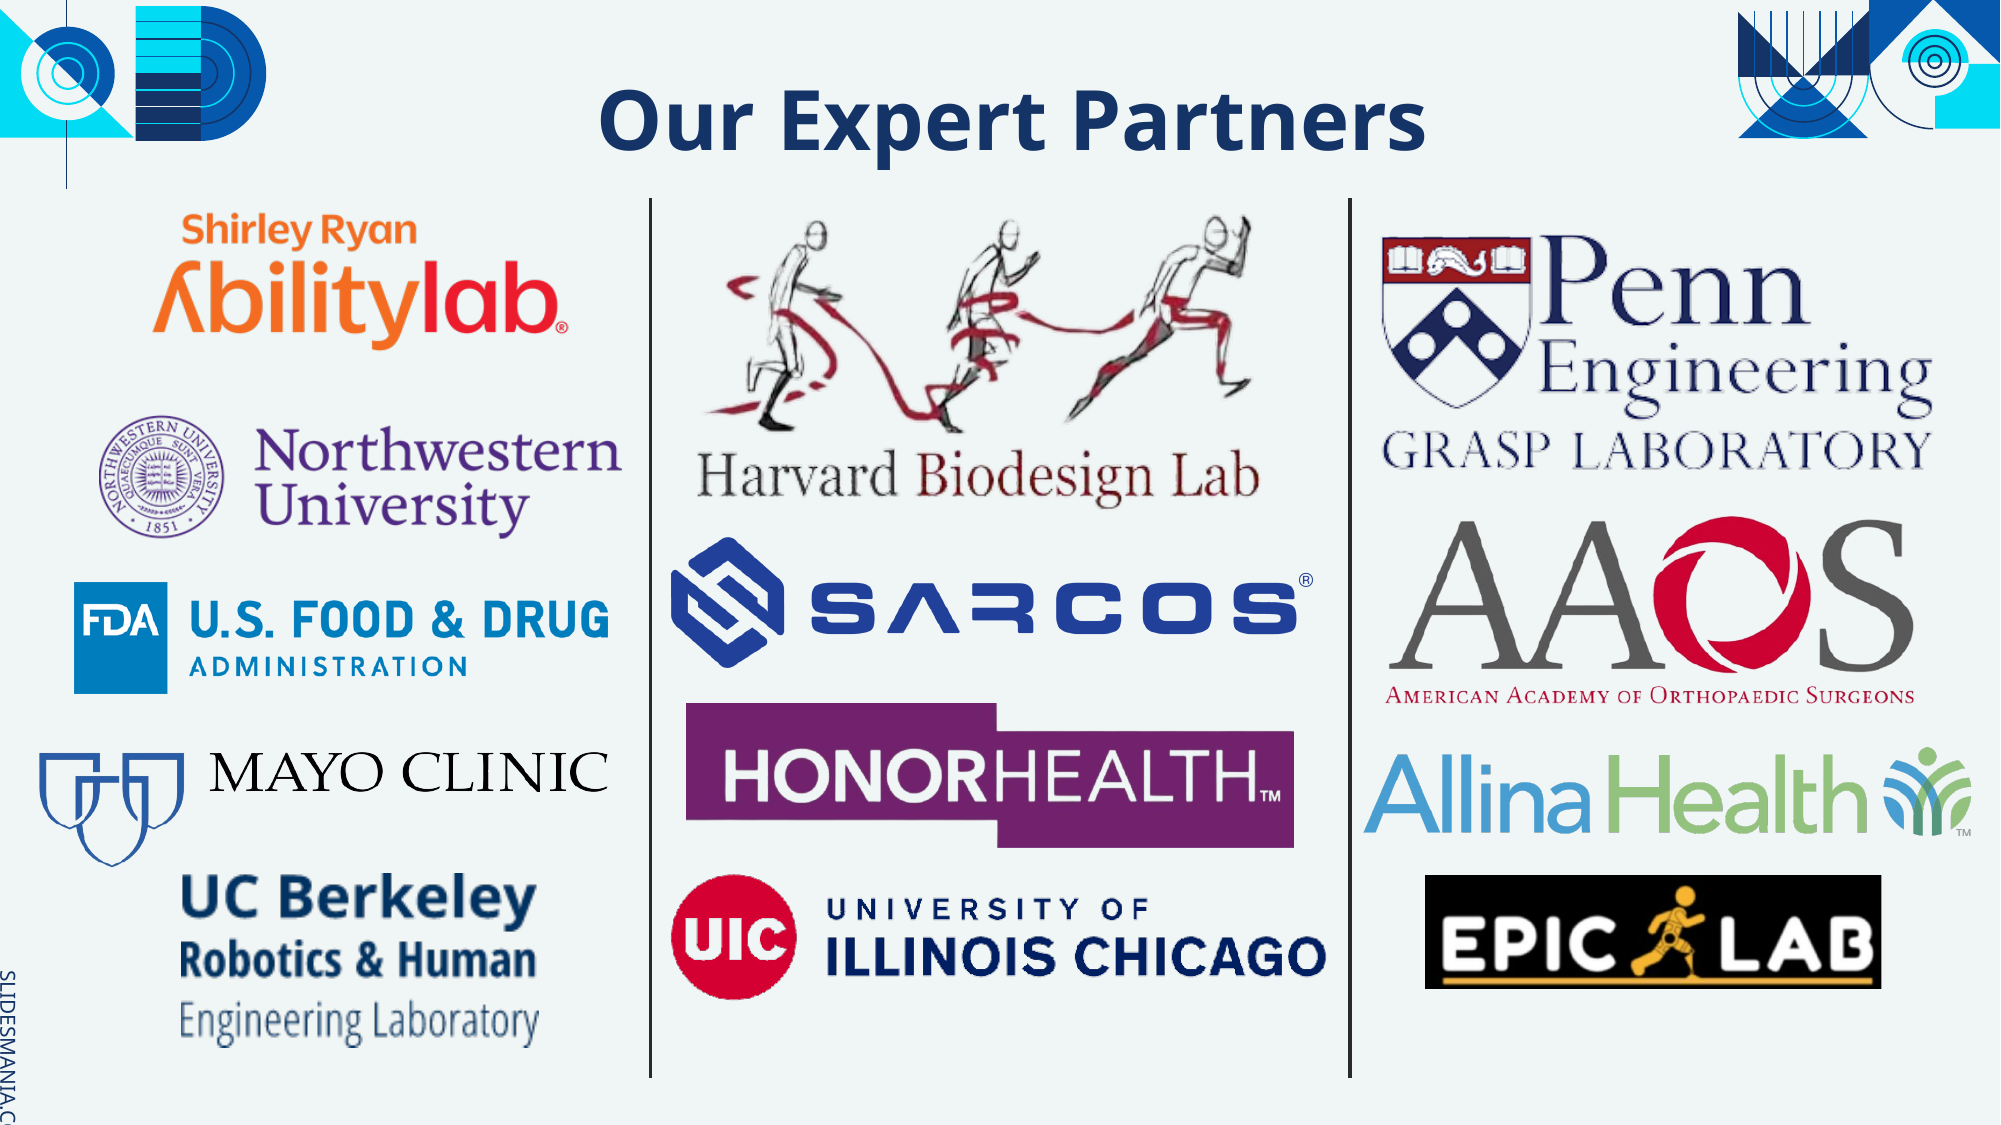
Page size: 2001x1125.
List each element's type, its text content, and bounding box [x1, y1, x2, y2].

picture [10, 122, 635, 1049]
picture [657, 206, 1349, 1125]
picture [131, 604, 158, 636]
picture [84, 604, 131, 636]
picture [1351, 233, 1972, 837]
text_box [0, 5, 134, 142]
picture [1424, 874, 1882, 989]
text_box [135, 5, 267, 142]
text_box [1737, 8, 1870, 139]
title Our Expert Partners [271, 47, 1909, 173]
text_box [1868, 0, 2000, 129]
